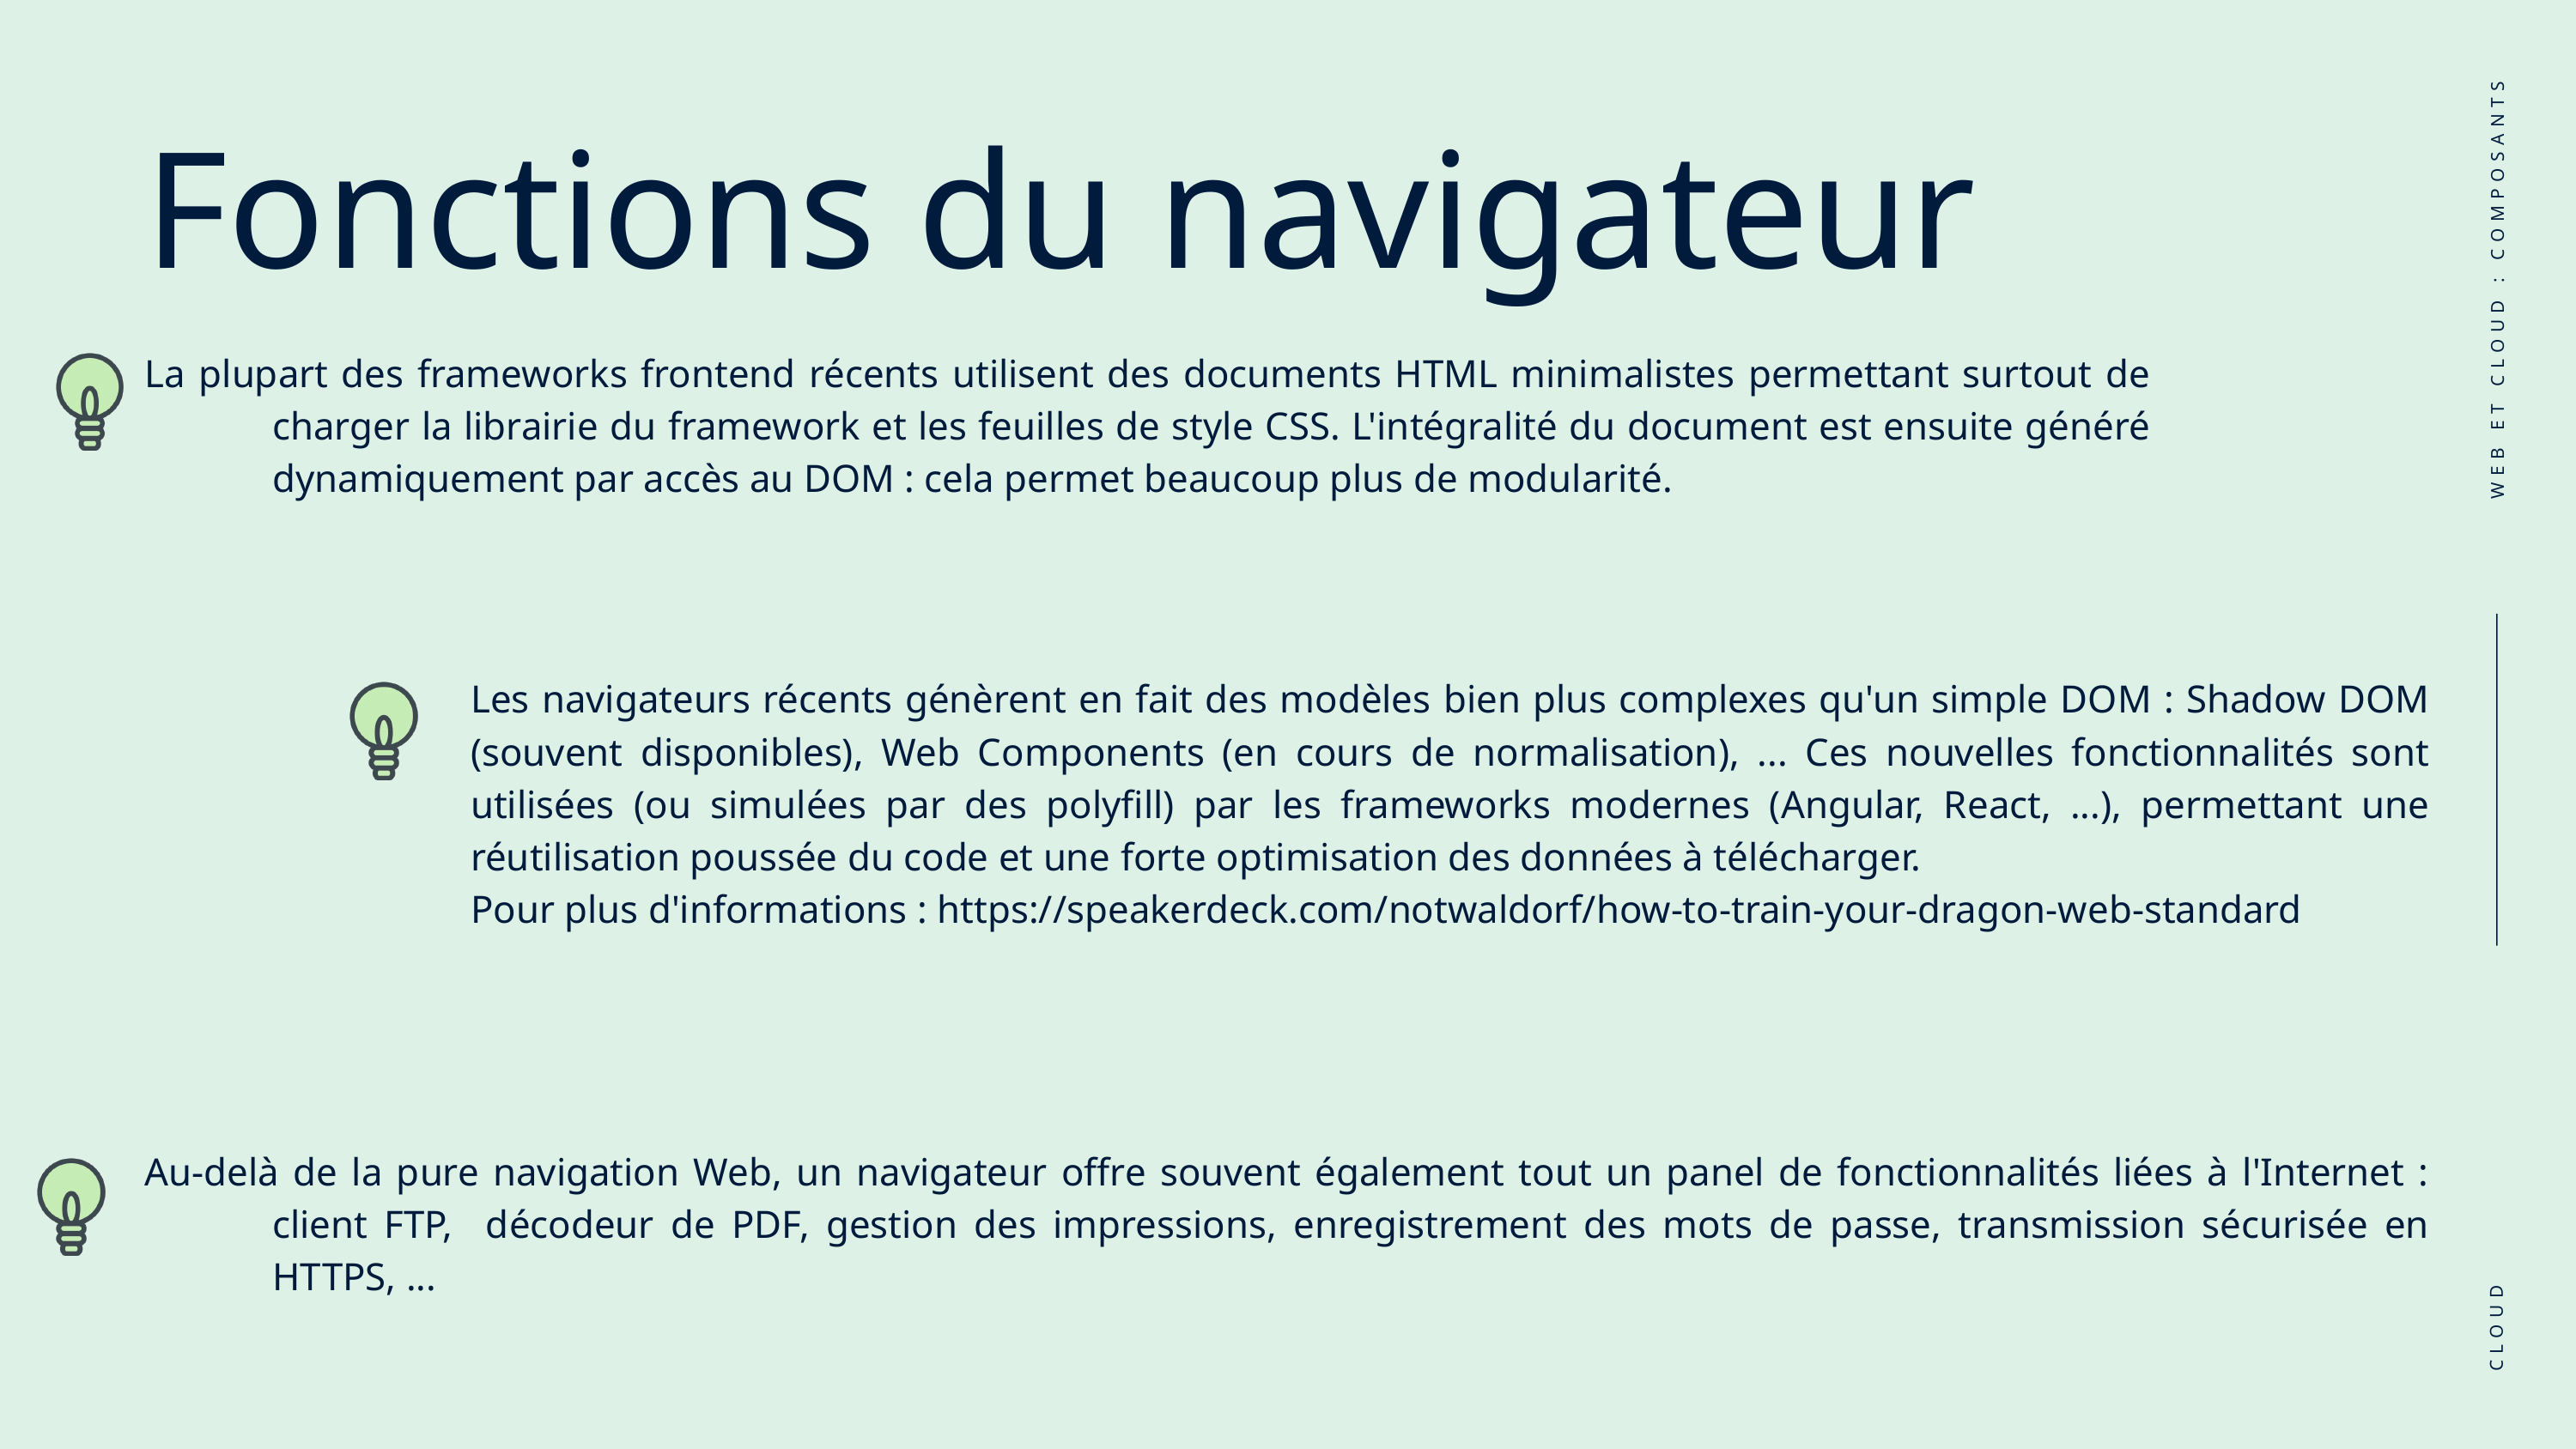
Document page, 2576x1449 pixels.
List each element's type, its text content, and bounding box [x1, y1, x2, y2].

picture [344, 676, 423, 780]
text_box Les navigateurs récents génèrent en fait des modèles bien plus complexes qu'un simple DOM : Shadow DOM (souvent disponibles), Web Components (en cours de normalisation), ... Ces nouvelles fonctionnalités sont utilisées (ou simulées par des polyfill) par les frameworks modernes (Angular, React, ...), permettant une réutilisation poussée du code et une forte optimisation des données à télécharger. Pour plus d'informations : https://speakerdeck.com/notwaldorf/how-to-train-your-dragon-web-standard [471, 668, 2432, 931]
text_box Fonctions du navigateur [144, 75, 2322, 301]
text_box La plupart des frameworks frontend récents utilisent des documents HTML minimalistes permettant surtout de charger la librairie du framework et les feuilles de style CSS. L'intégralité du document est ensuite généré dynamiquement par accès au DOM : cela permet beaucoup plus de modularité. [144, 342, 2152, 500]
text_box CLOUD [2486, 925, 2506, 1372]
picture [32, 1153, 111, 1256]
text_box WEB ET CLOUD : COMPOSANTS [2487, 82, 2508, 614]
picture [51, 348, 129, 451]
text_box Au-delà de la pure navigation Web, un navigateur offre souvent également tout un panel de fonctionnalités liées à l'Internet : client FTP, décodeur de PDF, gestion des impressions, enregistrement des mots de passe, transmission sécurisée en HTTPS, ... [144, 1141, 2432, 1299]
